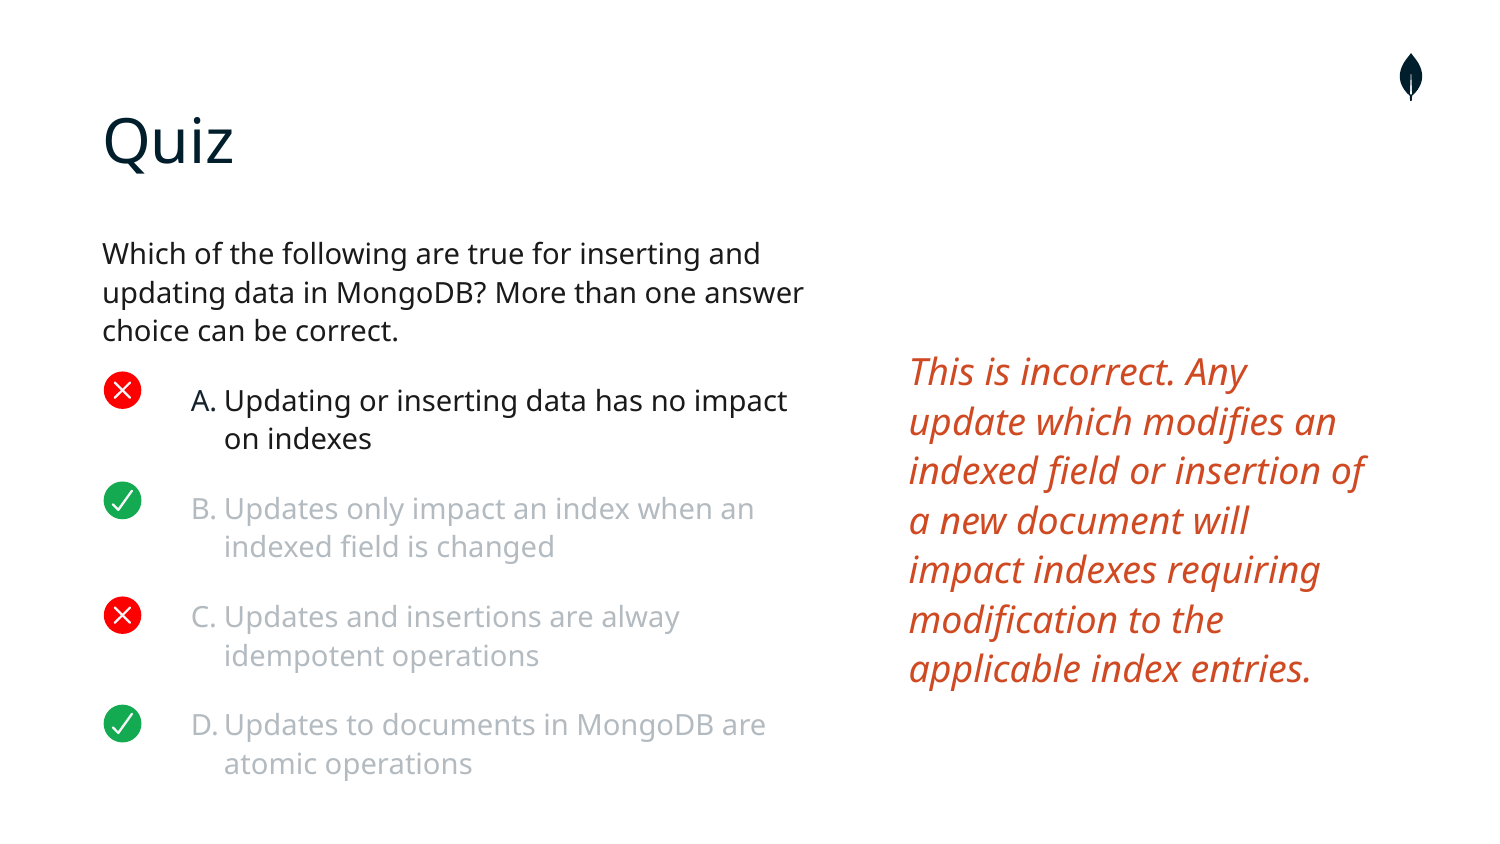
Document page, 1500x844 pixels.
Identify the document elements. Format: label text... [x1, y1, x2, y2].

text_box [103, 596, 142, 635]
title Quiz [102, 100, 1326, 177]
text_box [103, 704, 142, 743]
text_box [103, 481, 142, 520]
title Which of the following are true for inserting and updating data in MongoDB? More than one answer choice can be correct. Updating or inserting data has no impact on indexes Updates only impact an index when an indexed field is changed Updates and insertions are alway idempotent operations Updates to documents in MongoDB are atomic operations [102, 232, 831, 731]
text_box This is incorrect. Any update which modifies an indexed field or insertion of a new document will impact indexes requiring modification to the applicable index entries. [893, 328, 1386, 706]
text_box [103, 371, 142, 410]
